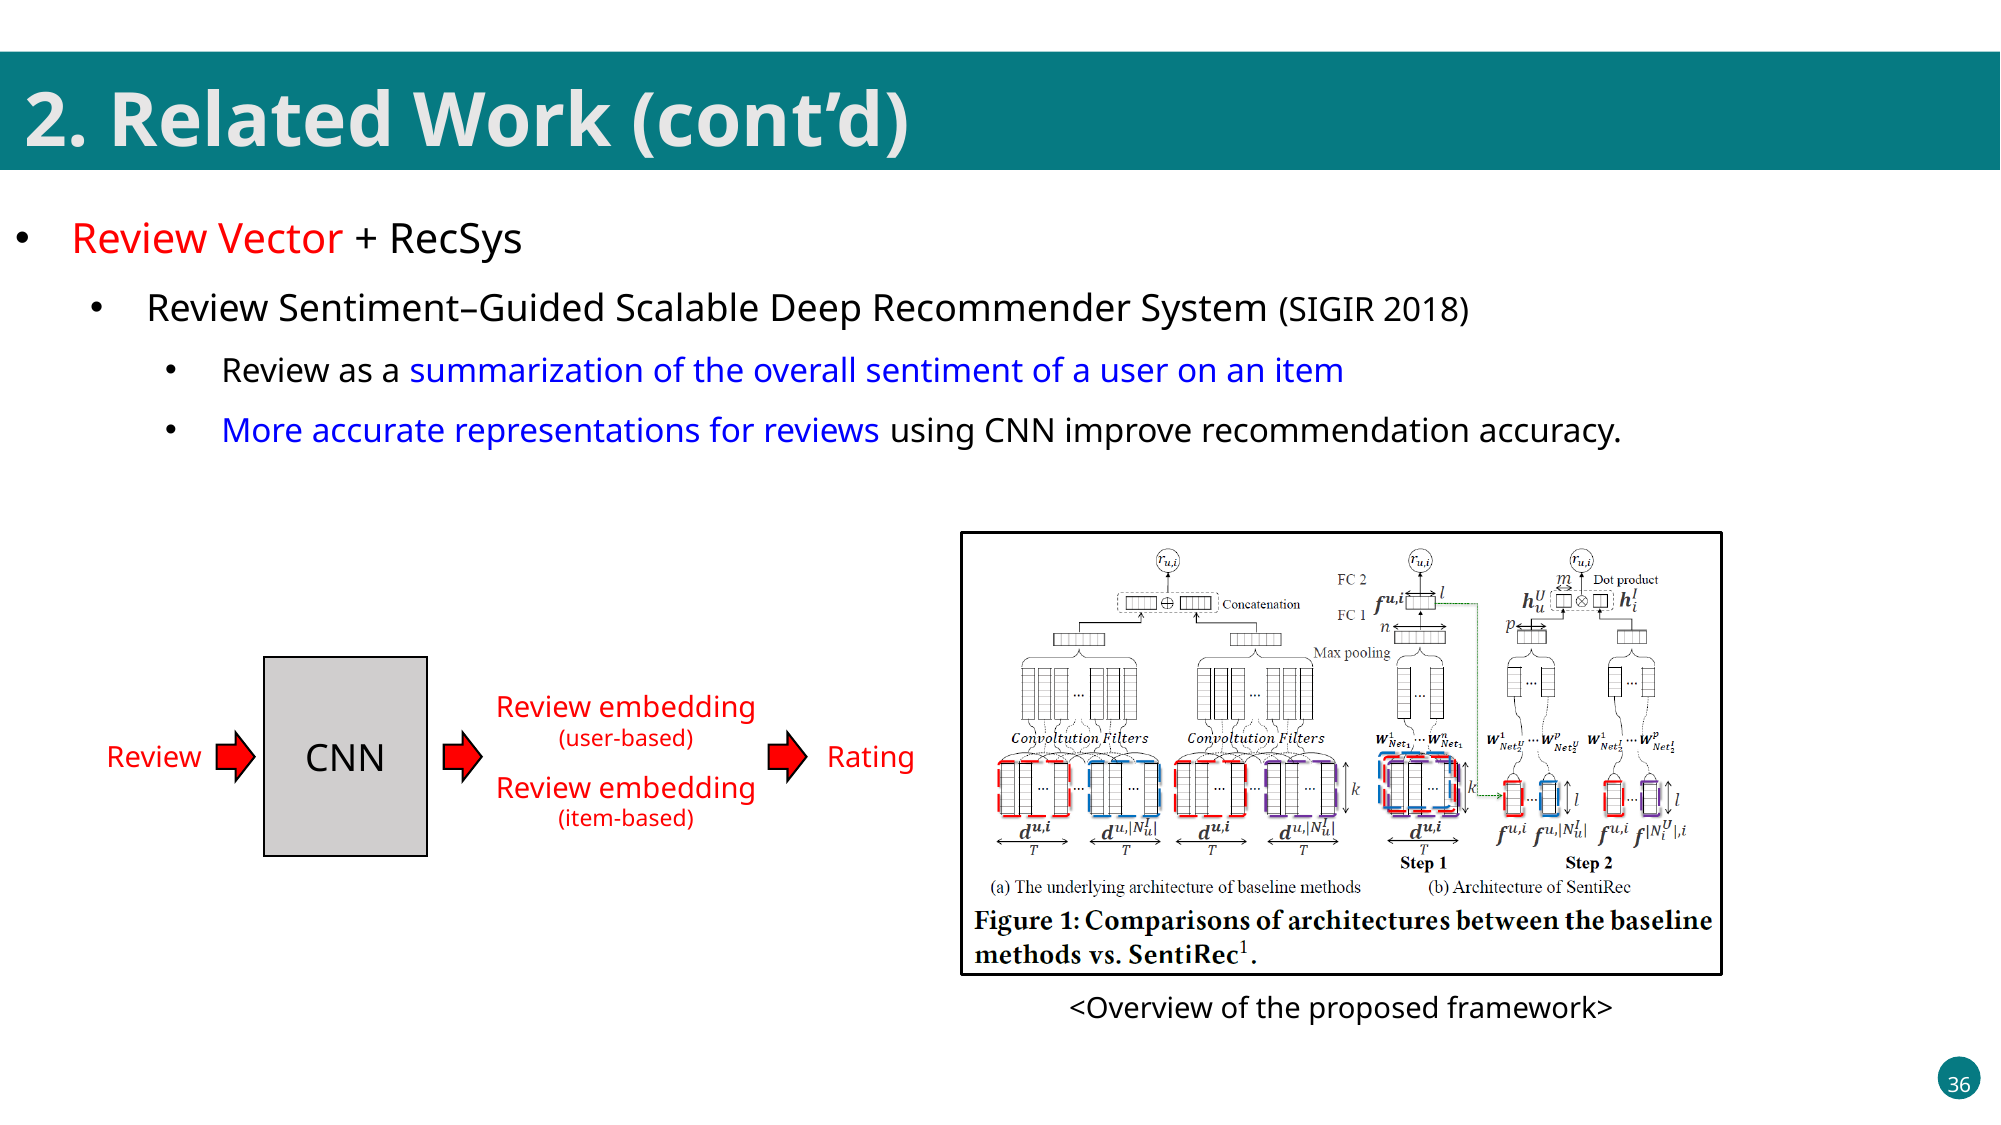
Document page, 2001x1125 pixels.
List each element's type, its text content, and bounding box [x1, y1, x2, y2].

text_box CNN [263, 656, 428, 857]
text_box Review [0, 731, 217, 782]
text_box [215, 729, 256, 784]
text_box [442, 729, 483, 784]
text_box Review embedding (user-based) [474, 680, 778, 758]
text_box [0, 51, 2000, 171]
text_box 2. Related Work (cont’d) [10, 19, 2000, 169]
text_box Review Vector + RecSys Review Sentiment–Guided Scalable Deep Recommender System (SIGIR 2018) Review as a summarization of the overall sentiment of a user on an item More accurate representations for reviews using CNN improve recommendation accuracy. [0, 179, 2000, 1113]
picture [962, 533, 1720, 974]
text_box Rating [665, 731, 931, 782]
text_box Review embedding (item-based) [474, 761, 778, 839]
text_box <Overview of the proposed framework> [1041, 982, 1641, 1032]
